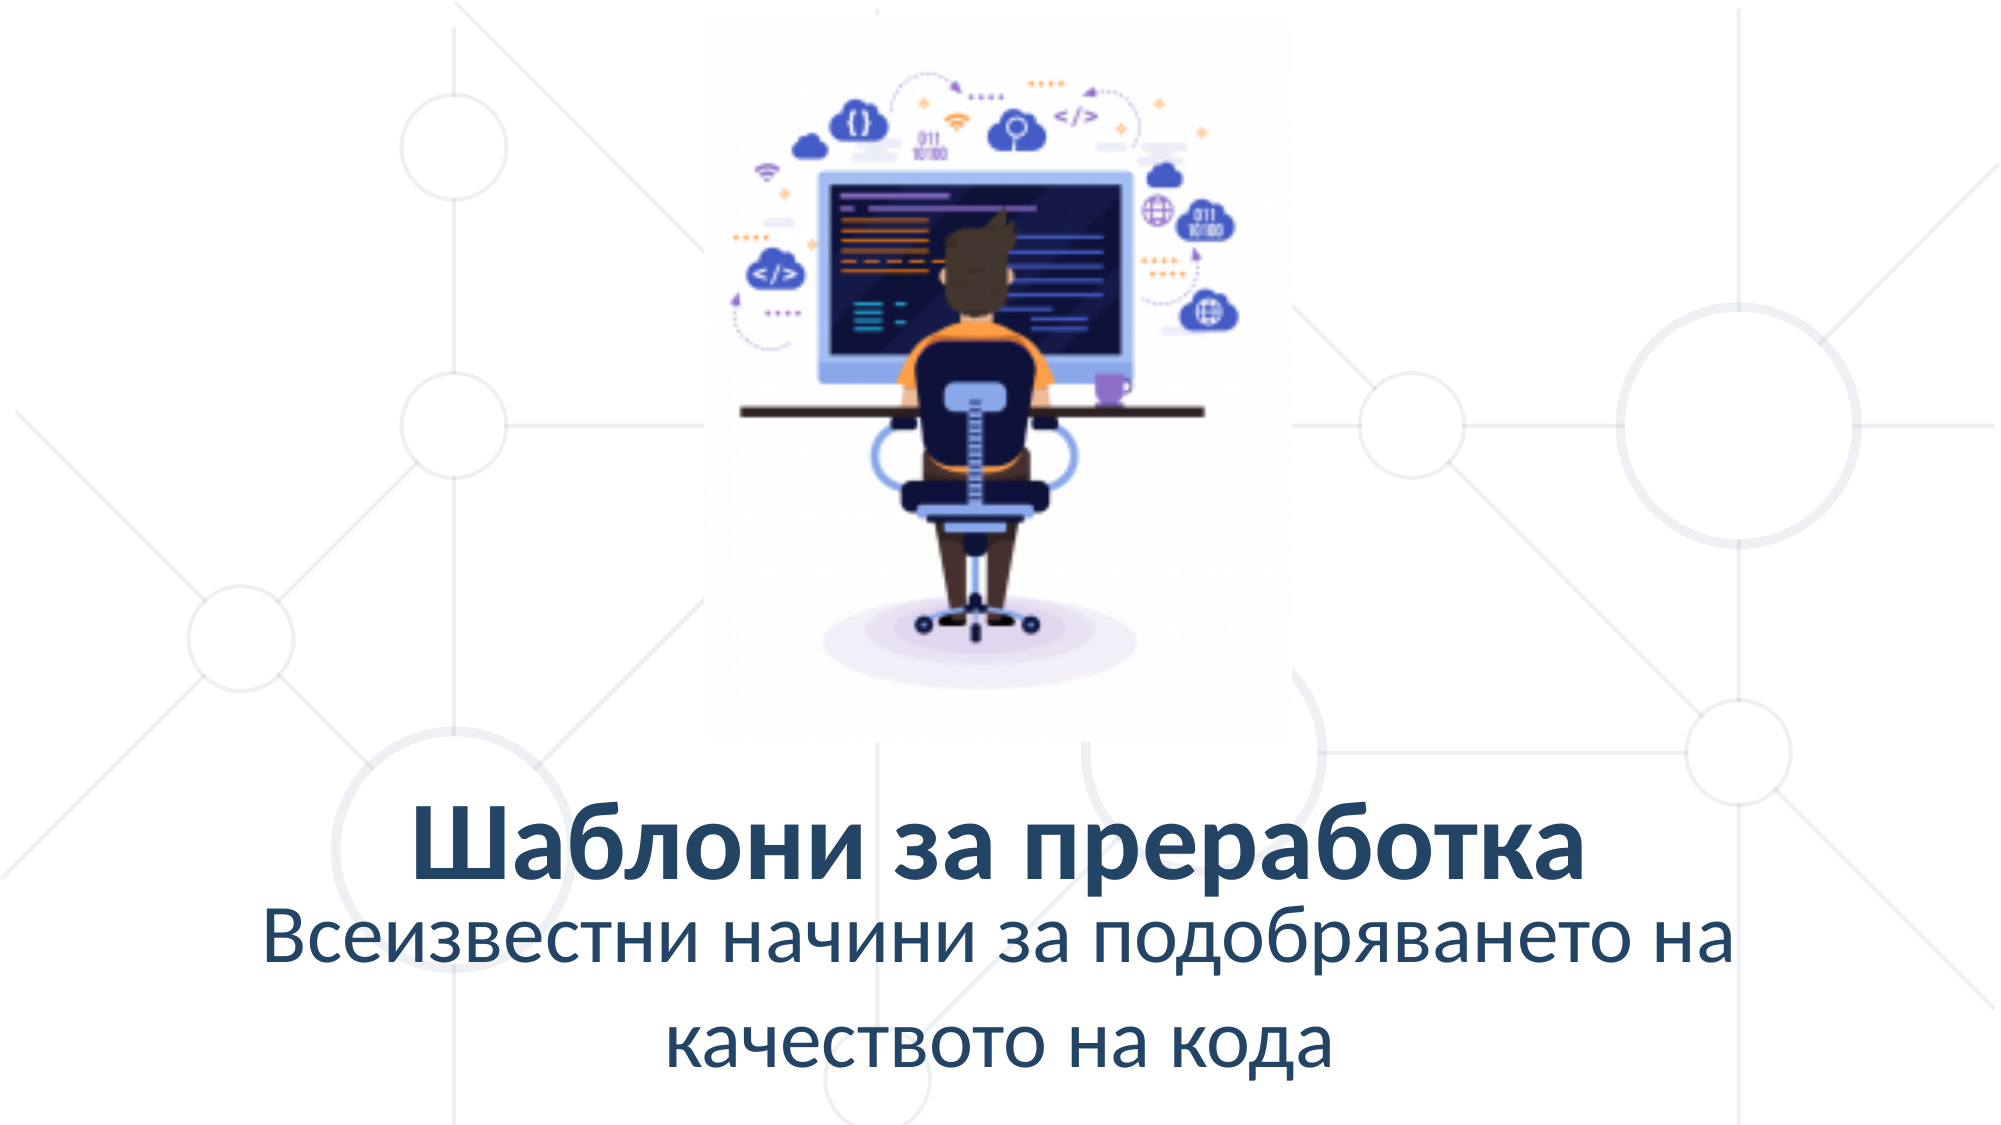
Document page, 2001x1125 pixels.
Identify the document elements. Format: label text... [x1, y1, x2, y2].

title Шаблони за преработка [100, 771, 1900, 898]
subtitle Всеизвестни начини за подобряването на качеството на кода [100, 916, 1900, 1043]
picture [704, 16, 1292, 742]
